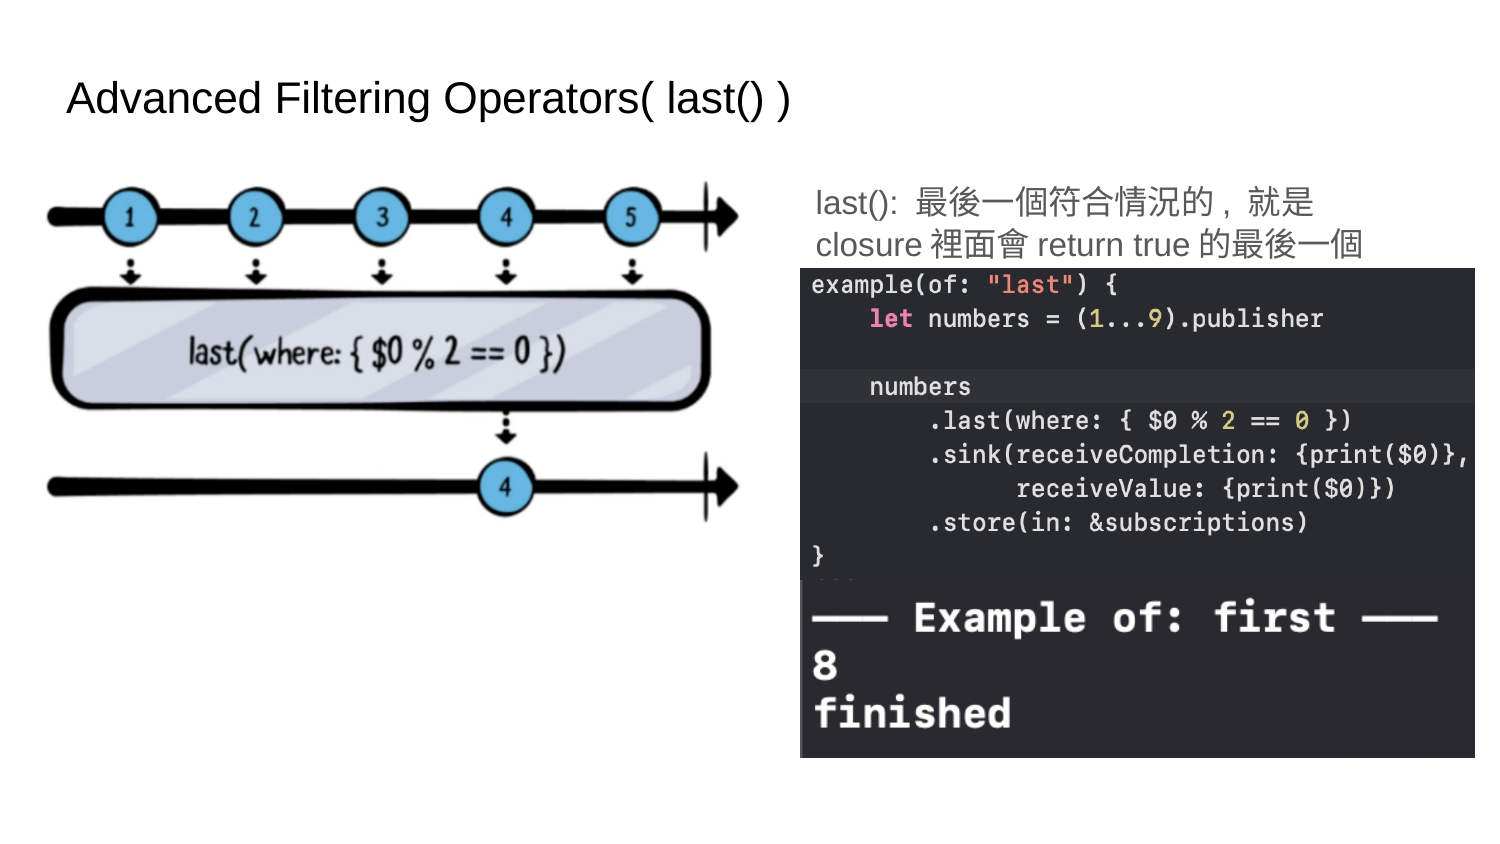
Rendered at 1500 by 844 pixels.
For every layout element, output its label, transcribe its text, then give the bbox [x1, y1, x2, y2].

list last(): 最後一個符合情況的, 就是closure裡面會return true的最後一個 [800, 163, 1416, 267]
title Advanced Filtering Operators( last() ) [51, 44, 1449, 139]
picture [800, 268, 1476, 758]
picture [26, 163, 760, 534]
